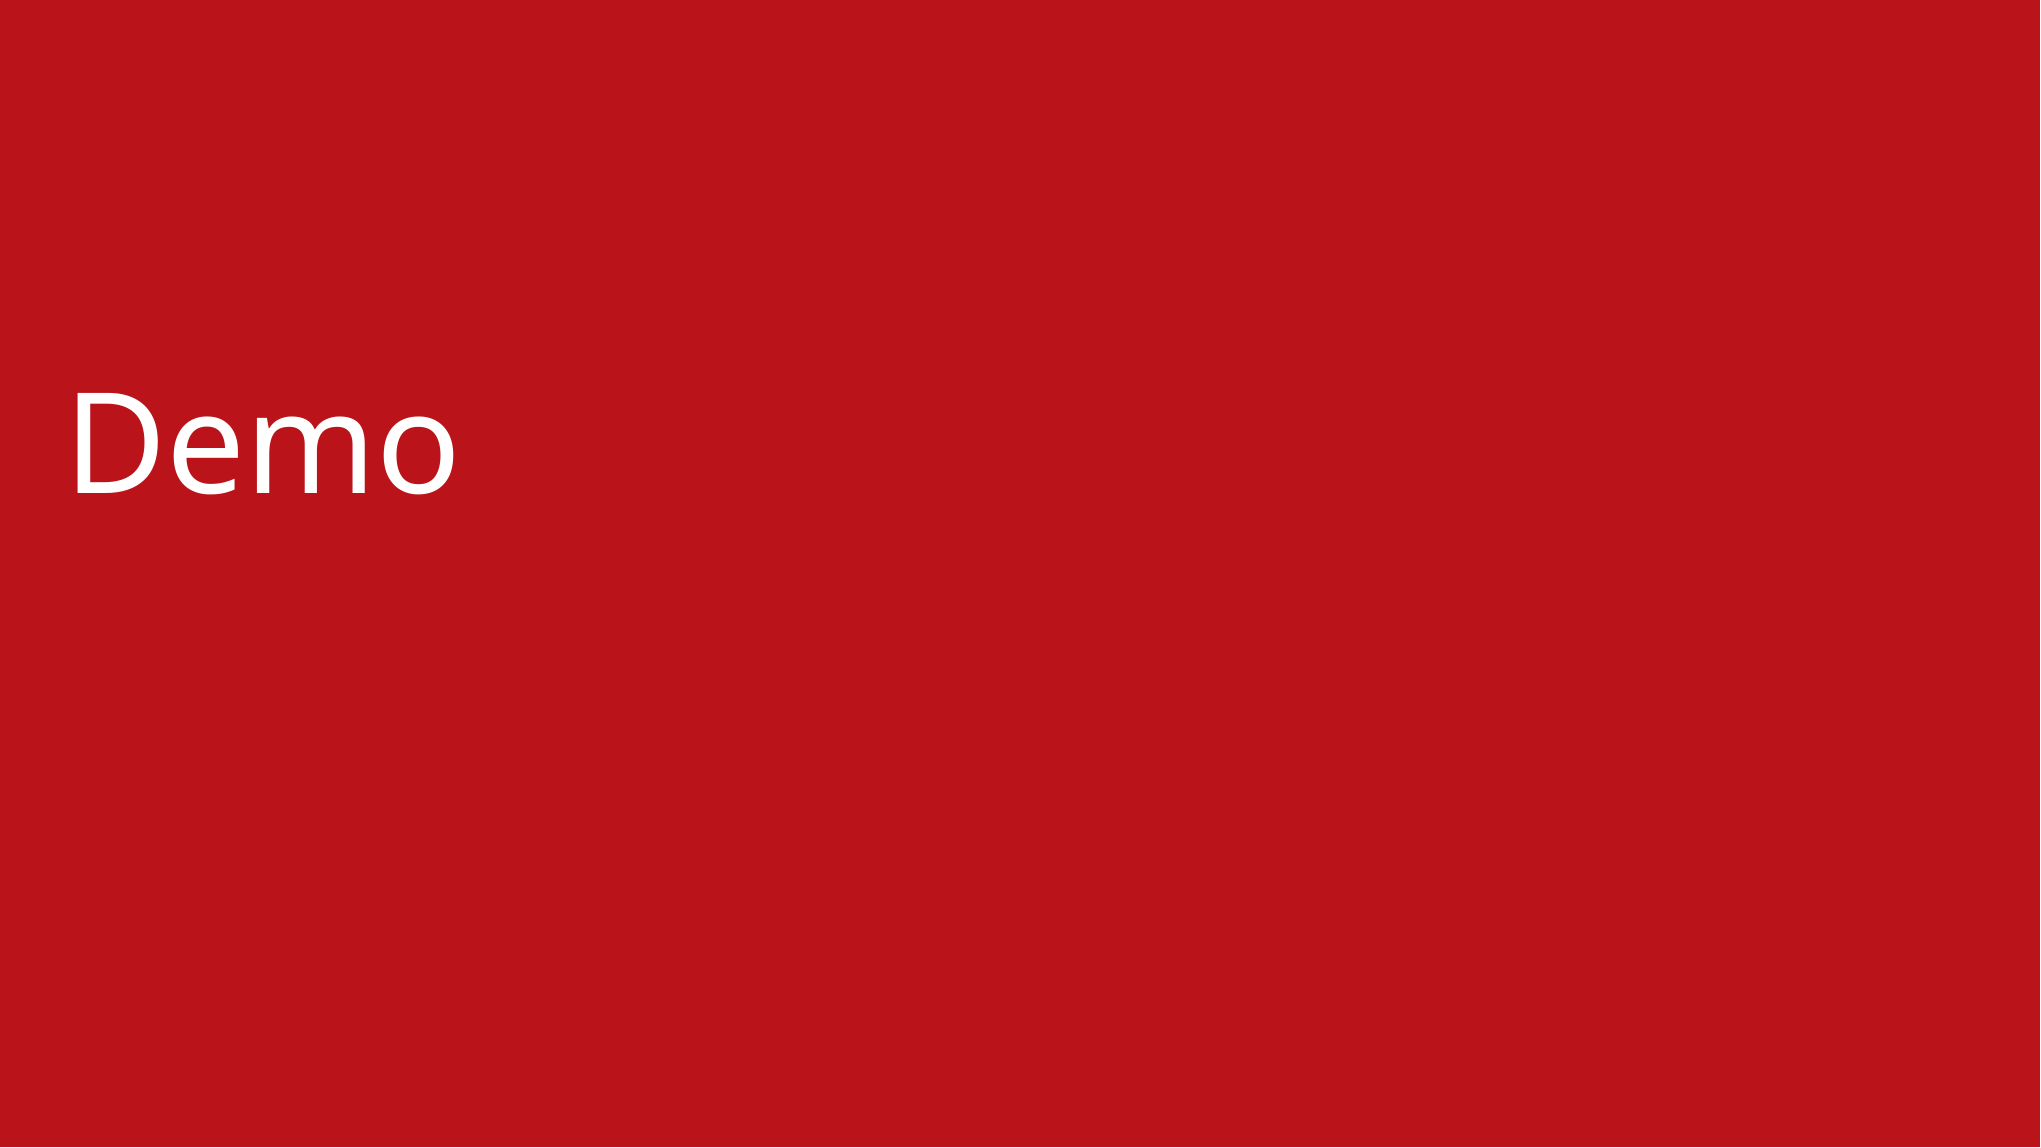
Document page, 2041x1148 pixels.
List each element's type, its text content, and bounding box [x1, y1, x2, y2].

title Demo [0, 365, 1900, 879]
